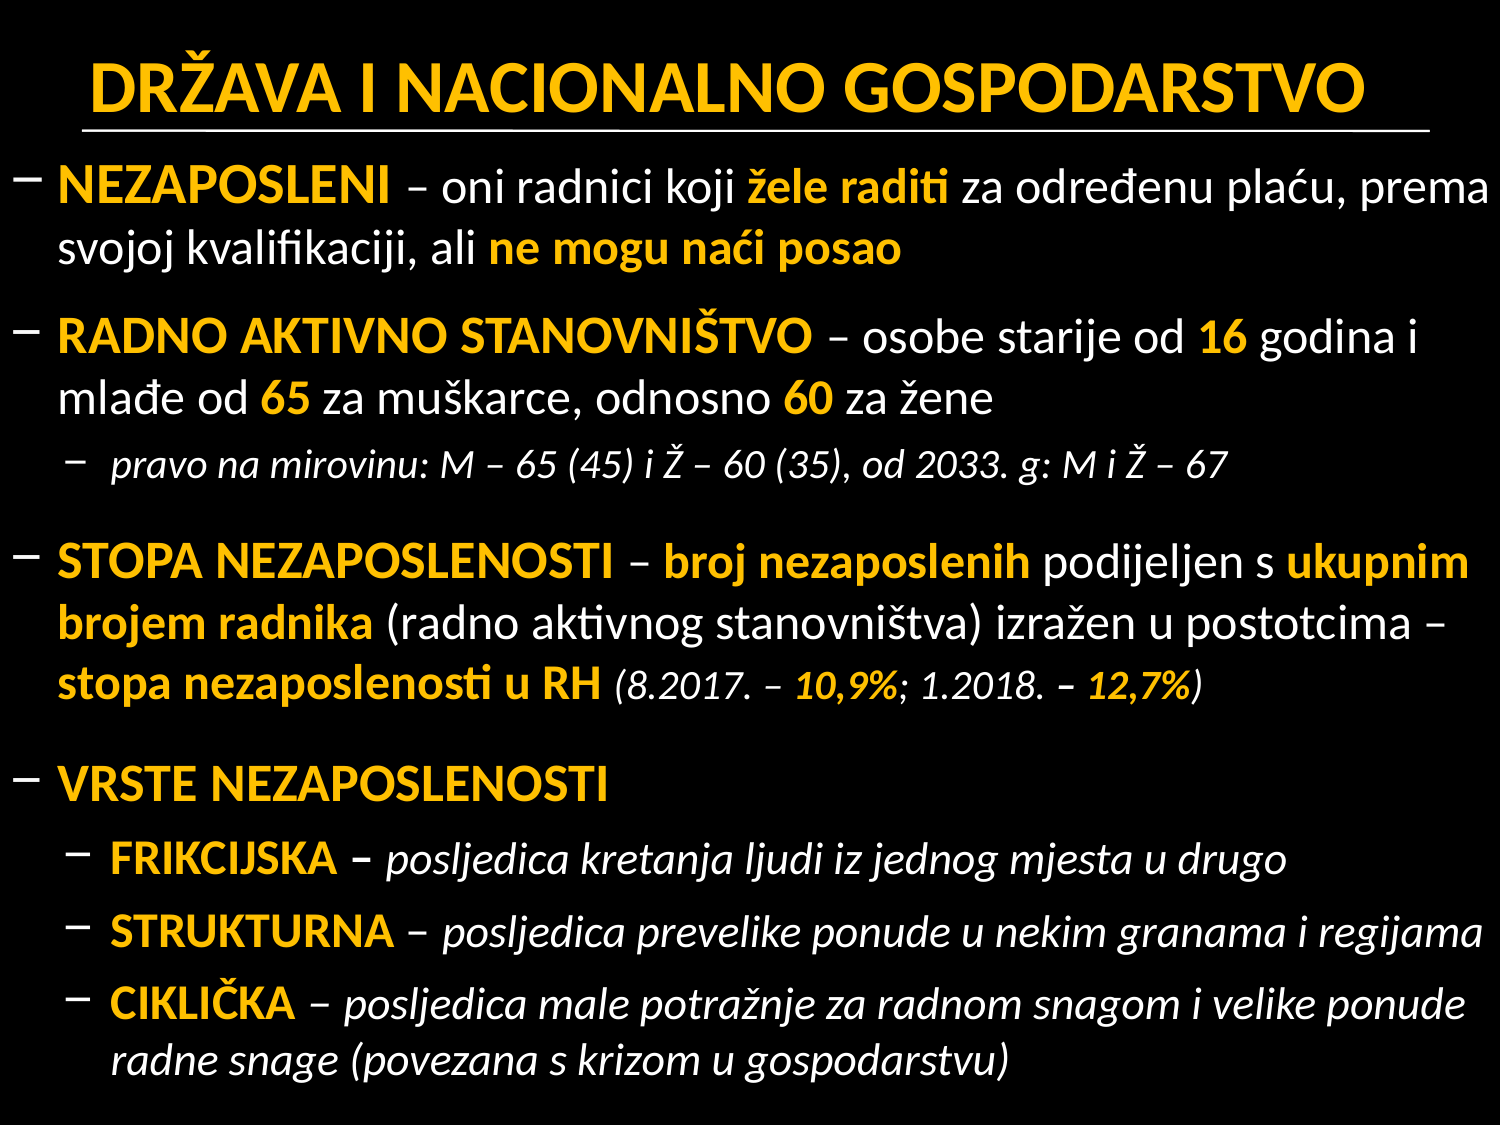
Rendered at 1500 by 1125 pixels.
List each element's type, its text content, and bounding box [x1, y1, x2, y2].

list NEZAPOSLENI – oni radnici koji žele raditi za određenu plaću, prema svojoj kvalifikaciji, ali ne mogu naći posao RADNO AKTIVNO STANOVNIŠTVO – osobe starije od 16 godina i mlađe od 65 za muškarce, odnosno 60 za žene pravo na mirovinu: M – 65 (45) i Ž – 60 (35), od 2033. g: M i Ž – 67 STOPA NEZAPOSLENOSTI – broj nezaposlenih podijeljen s ukupnim brojem radnika (radno aktivnog stanovništva) izražen u postotcima –stopa nezaposlenosti u RH (8.2017. – 10,9%; 1.2018. – 12,7%) VRSTE NEZAPOSLENOSTI FRIKCIJSKA – posljedica kretanja ljudi iz jednog mjesta u drugo STRUKTURNA – posljedica prevelike ponude u nekim granama i regijama CIKLIČKA – posljedica male potražnje za radnom snagom i velike ponude radne snage (povezana s krizom u gospodarstvu) [0, 136, 1500, 1122]
title DRŽAVA I NACIONALNO GOSPODARSTVO [75, 11, 1500, 136]
